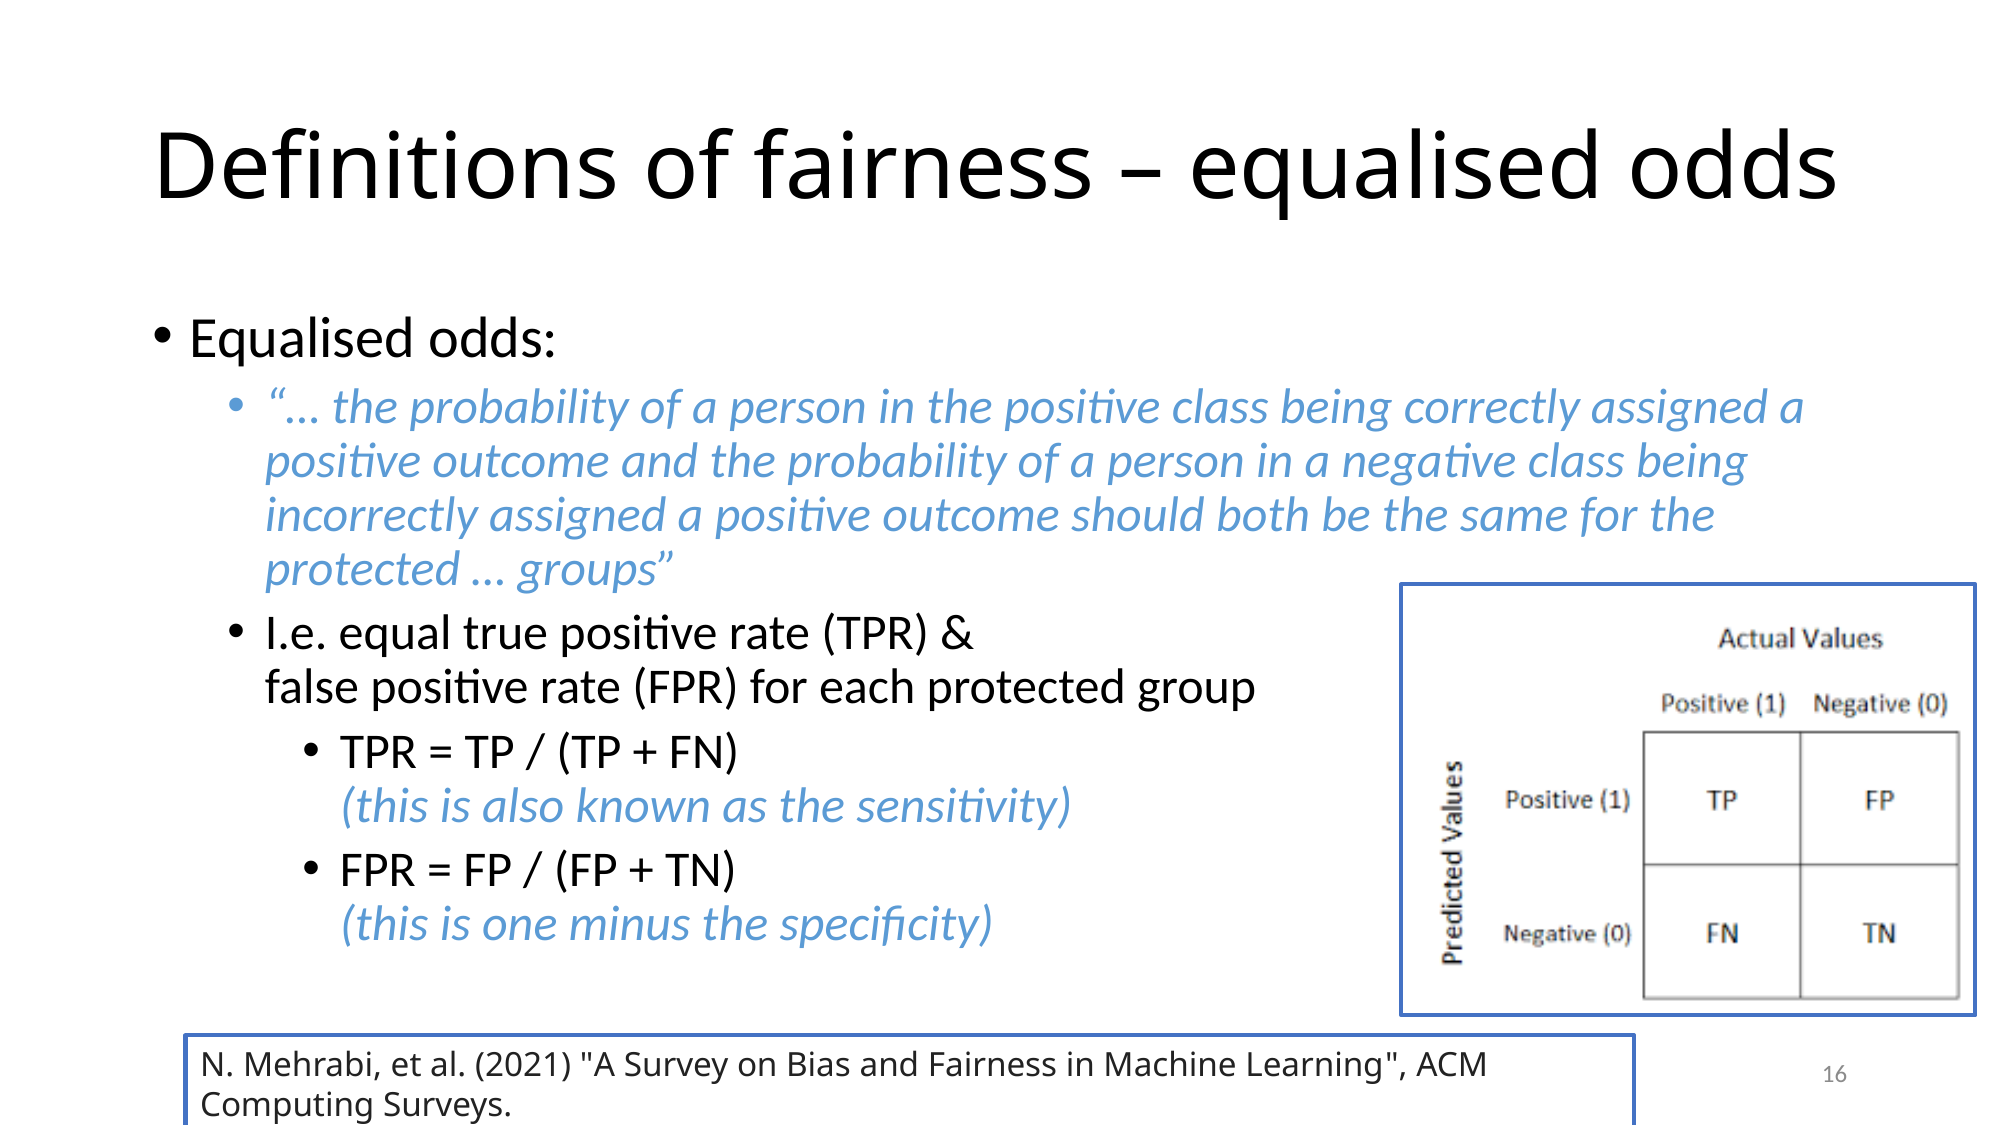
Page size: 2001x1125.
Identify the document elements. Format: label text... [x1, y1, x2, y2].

title Definitions of fairness – equalised odds [137, 59, 1863, 278]
picture [1403, 586, 1974, 1014]
list Equalised odds: “… the probability of a person in the positive class being correctly assigned a positive outcome and the probability of a person in a negative class being incorrectly assigned a positive outcome should both be the same for the protected … groups” I.e. equal true positive rate (TPR) & false positive rate (FPR) for each protected group TPR = TP / (TP + FN) (this is also known as the sensitivity) FPR = FP / (FP + TN) (this is one minus the specificity) [137, 299, 1863, 1014]
slide_number 16 [1412, 1042, 1863, 1103]
text_box N. Mehrabi, et al. (2021) "A Survey on Bias and Fairness in Machine Learning", ACM Computing Surveys. [185, 1035, 1635, 1125]
